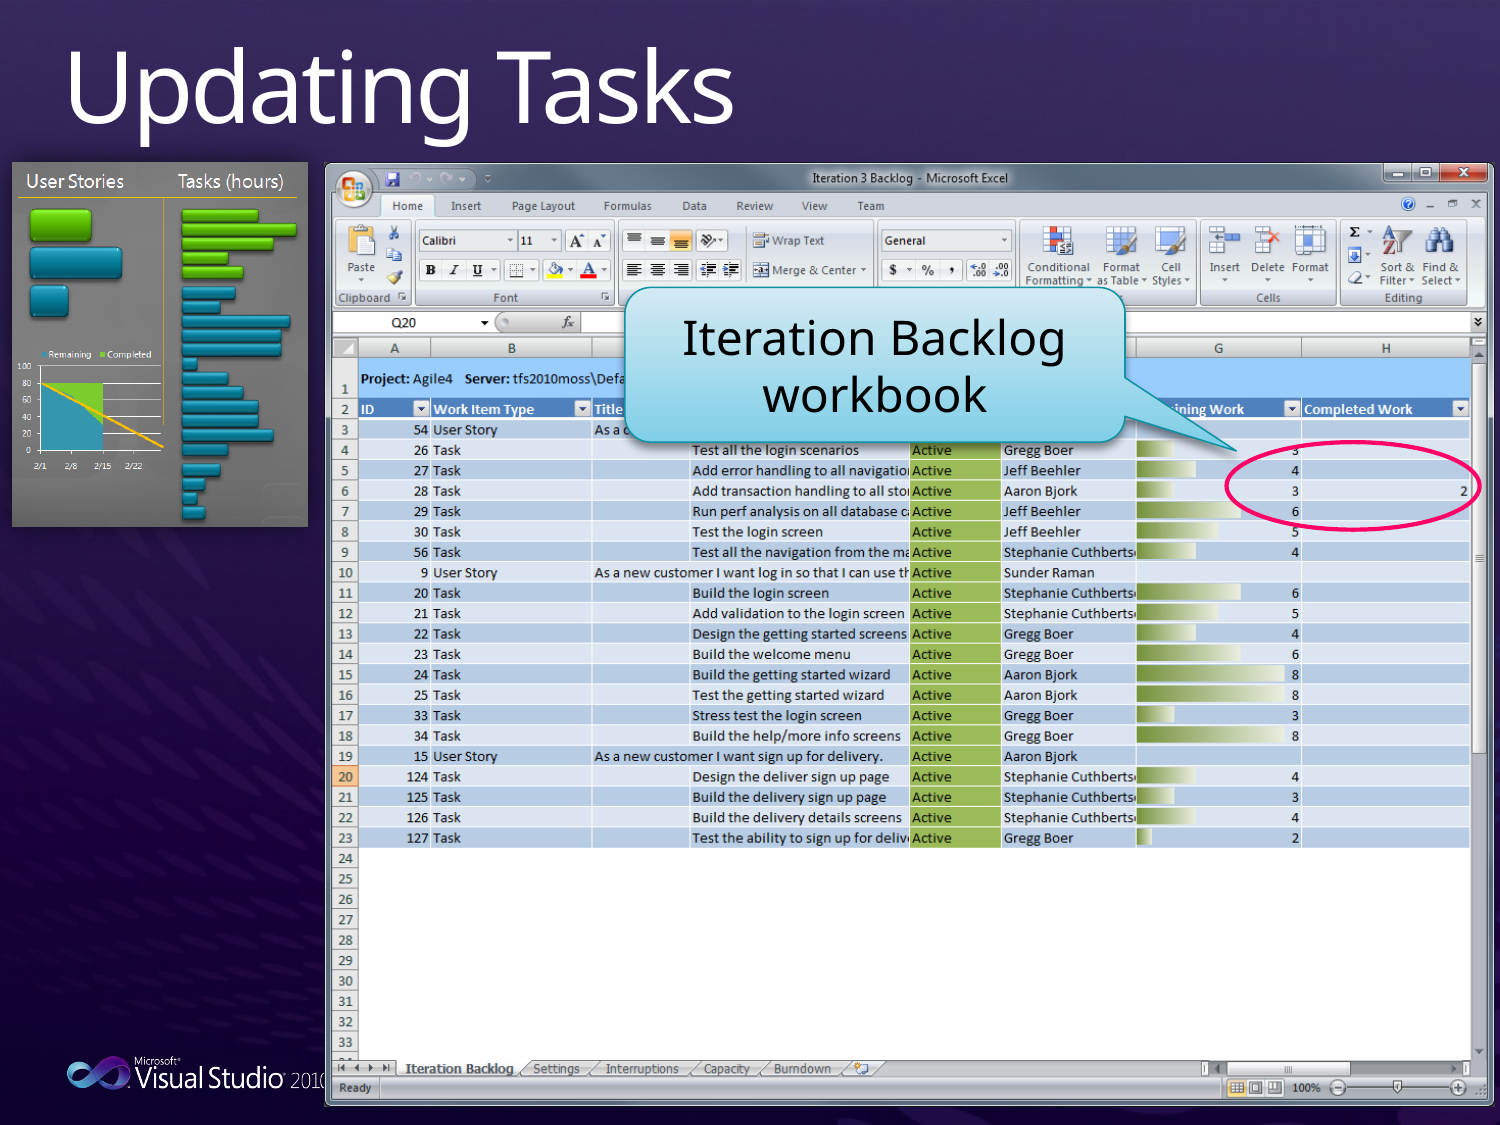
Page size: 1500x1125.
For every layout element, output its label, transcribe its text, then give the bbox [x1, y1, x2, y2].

title Updating Tasks [62, 37, 1438, 147]
picture [0, 0, 1500, 1125]
